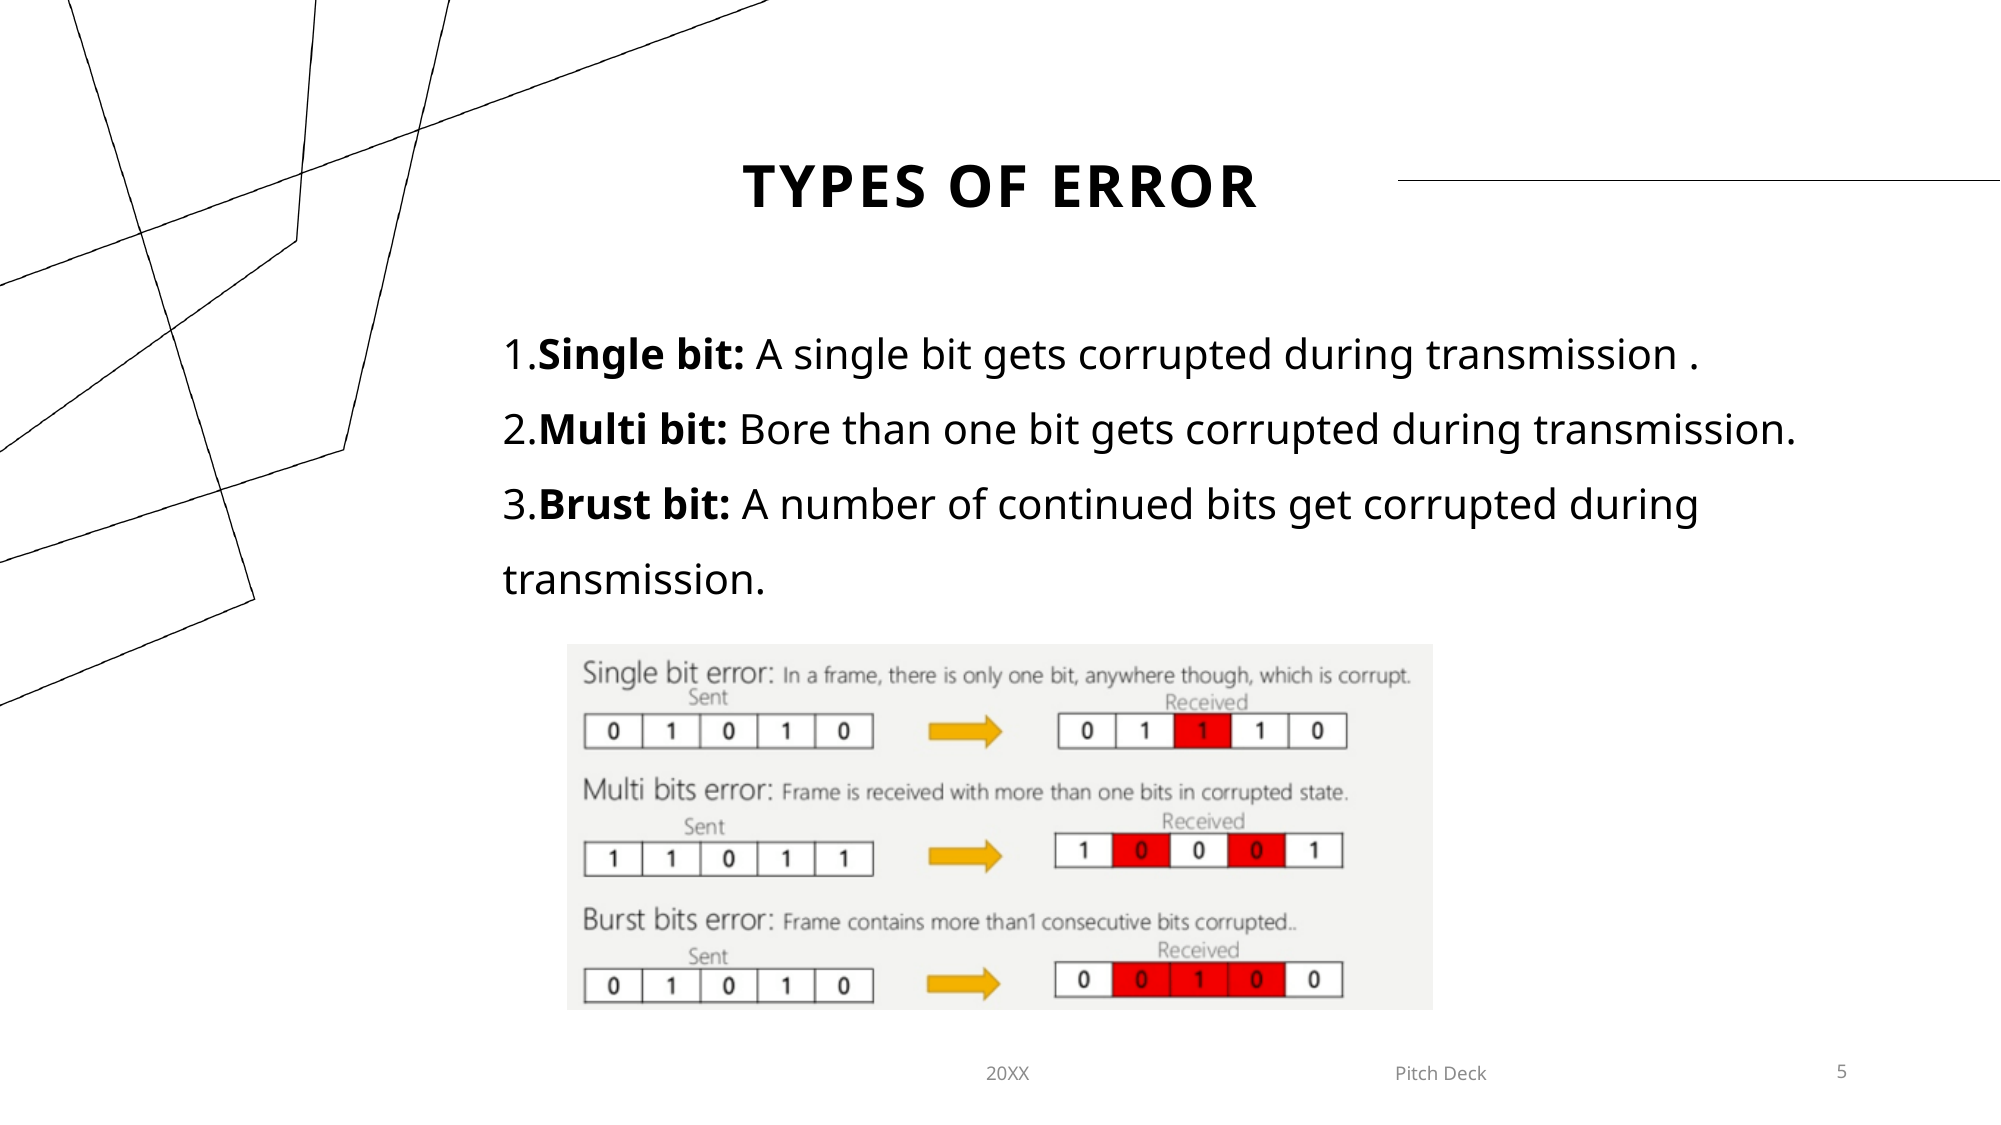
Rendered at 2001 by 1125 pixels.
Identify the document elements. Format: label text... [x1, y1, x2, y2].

title Types of Error [0, 90, 2000, 228]
footer Pitch Deck [1174, 1042, 1707, 1103]
picture [0, 0, 803, 90]
slide_number 20XX [971, 1042, 1127, 1103]
picture [0, 228, 1433, 1010]
slide_number 5 [1755, 1042, 1863, 1103]
text_box 1.Single bit: A single bit gets corrupted during transmission . 2.Multi bit: Bore than one bit gets corrupted during transmission. 3.Brust bit: A number of continued bits get corrupted during transmission. [487, 295, 1863, 578]
